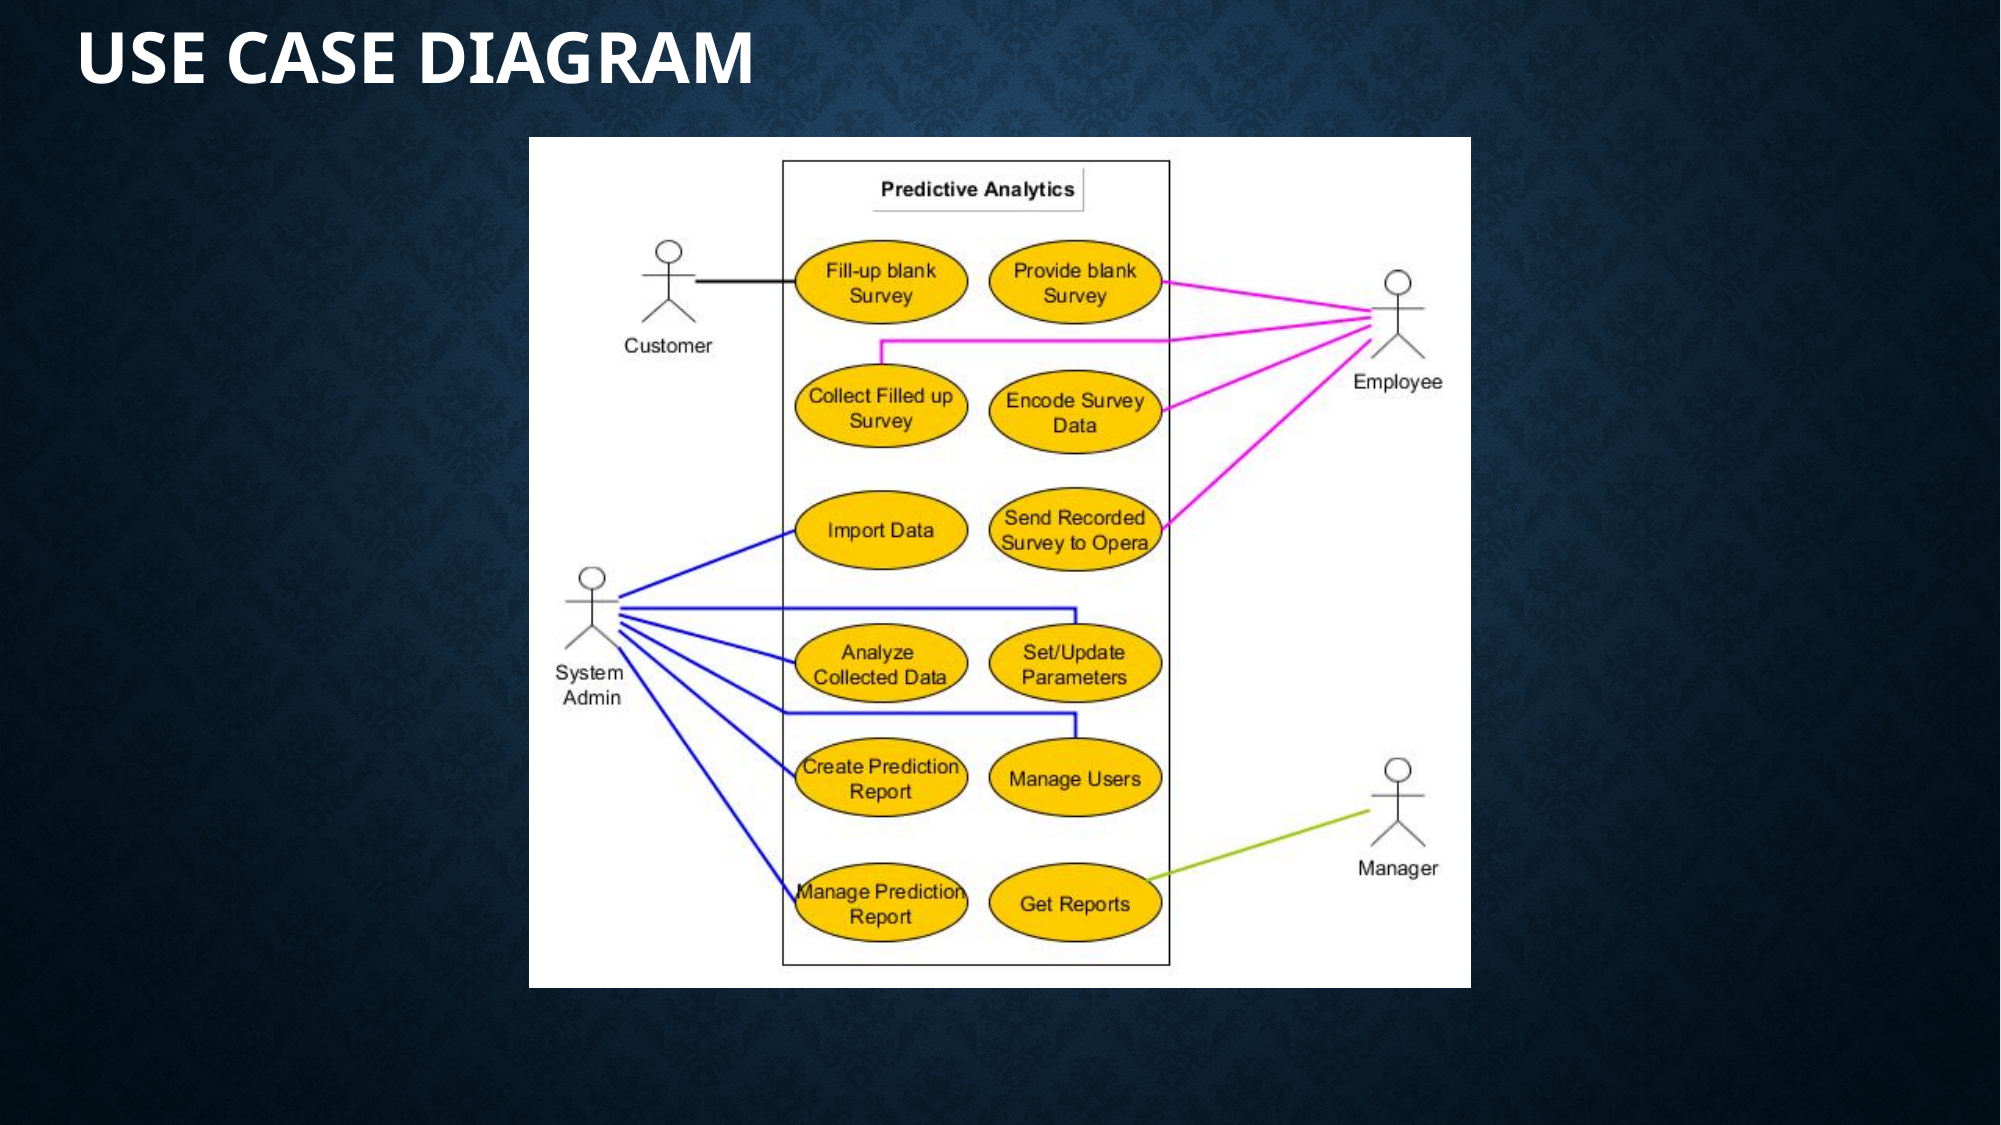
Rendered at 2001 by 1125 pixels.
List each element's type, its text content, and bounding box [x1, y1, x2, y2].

picture [528, 136, 1472, 989]
title Use Case Diagram [0, 0, 834, 121]
